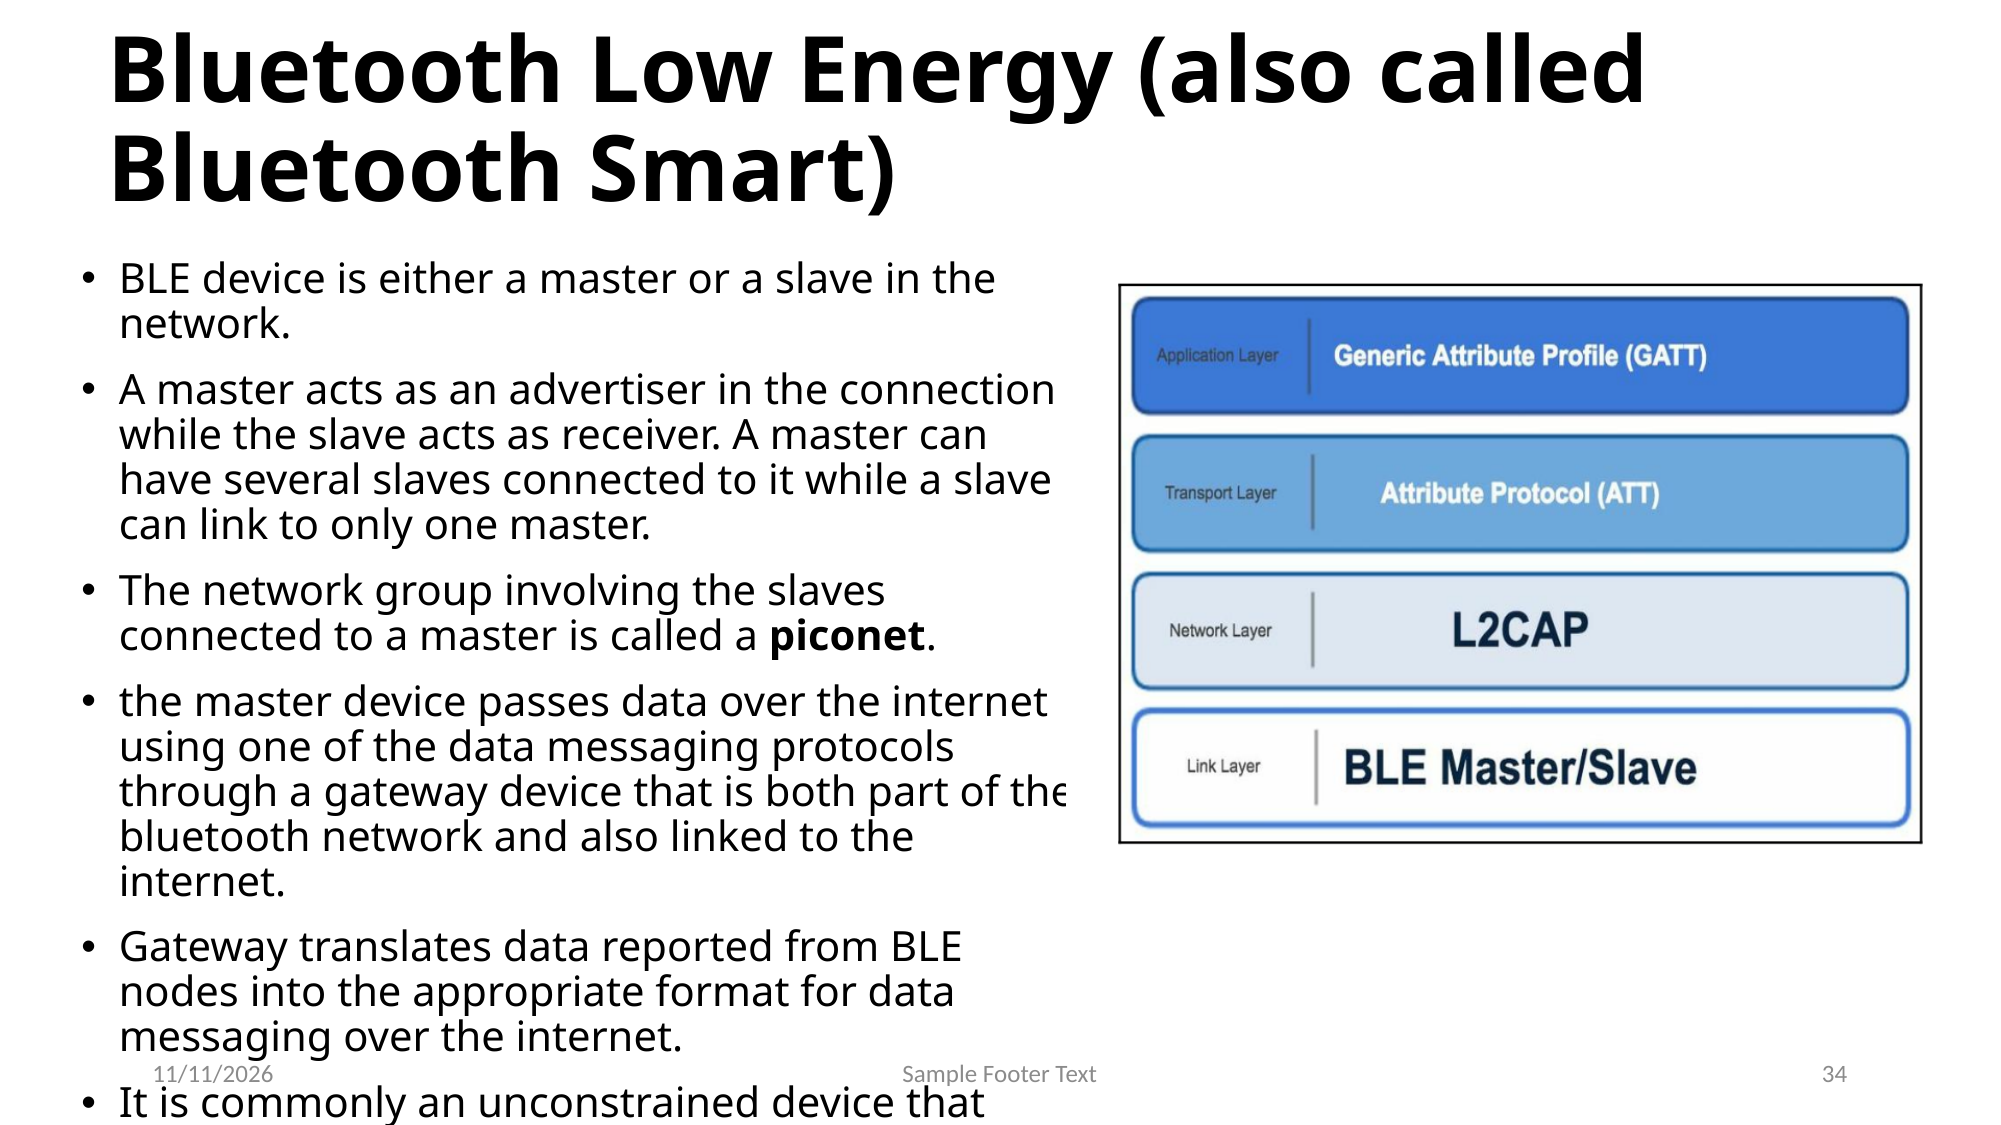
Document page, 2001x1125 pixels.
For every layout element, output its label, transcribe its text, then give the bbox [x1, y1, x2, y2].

slide_number 34 [1412, 1042, 1863, 1103]
title Bluetooth Low Energy (also called Bluetooth Smart) [92, 13, 1818, 232]
list BLE device is either a master or a slave in the network. A master acts as an advertiser in the connection while the slave acts as receiver. A master can have several slaves connected to it while a slave can link to only one master. The network group involving the slaves connected to a master is called a piconet. the master device passes data over the internet using one of the data messaging protocols through a gateway device that is both part of the bluetooth network and also linked to the internet. Gateway translates data reported from BLE nodes into the appropriate format for data messaging over the internet. It is commonly an unconstrained device that does not need to worry much about power. [66, 250, 1097, 1024]
picture [1066, 249, 2000, 875]
footer Sample Footer Text [662, 1042, 1338, 1103]
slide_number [137, 1042, 588, 1103]
